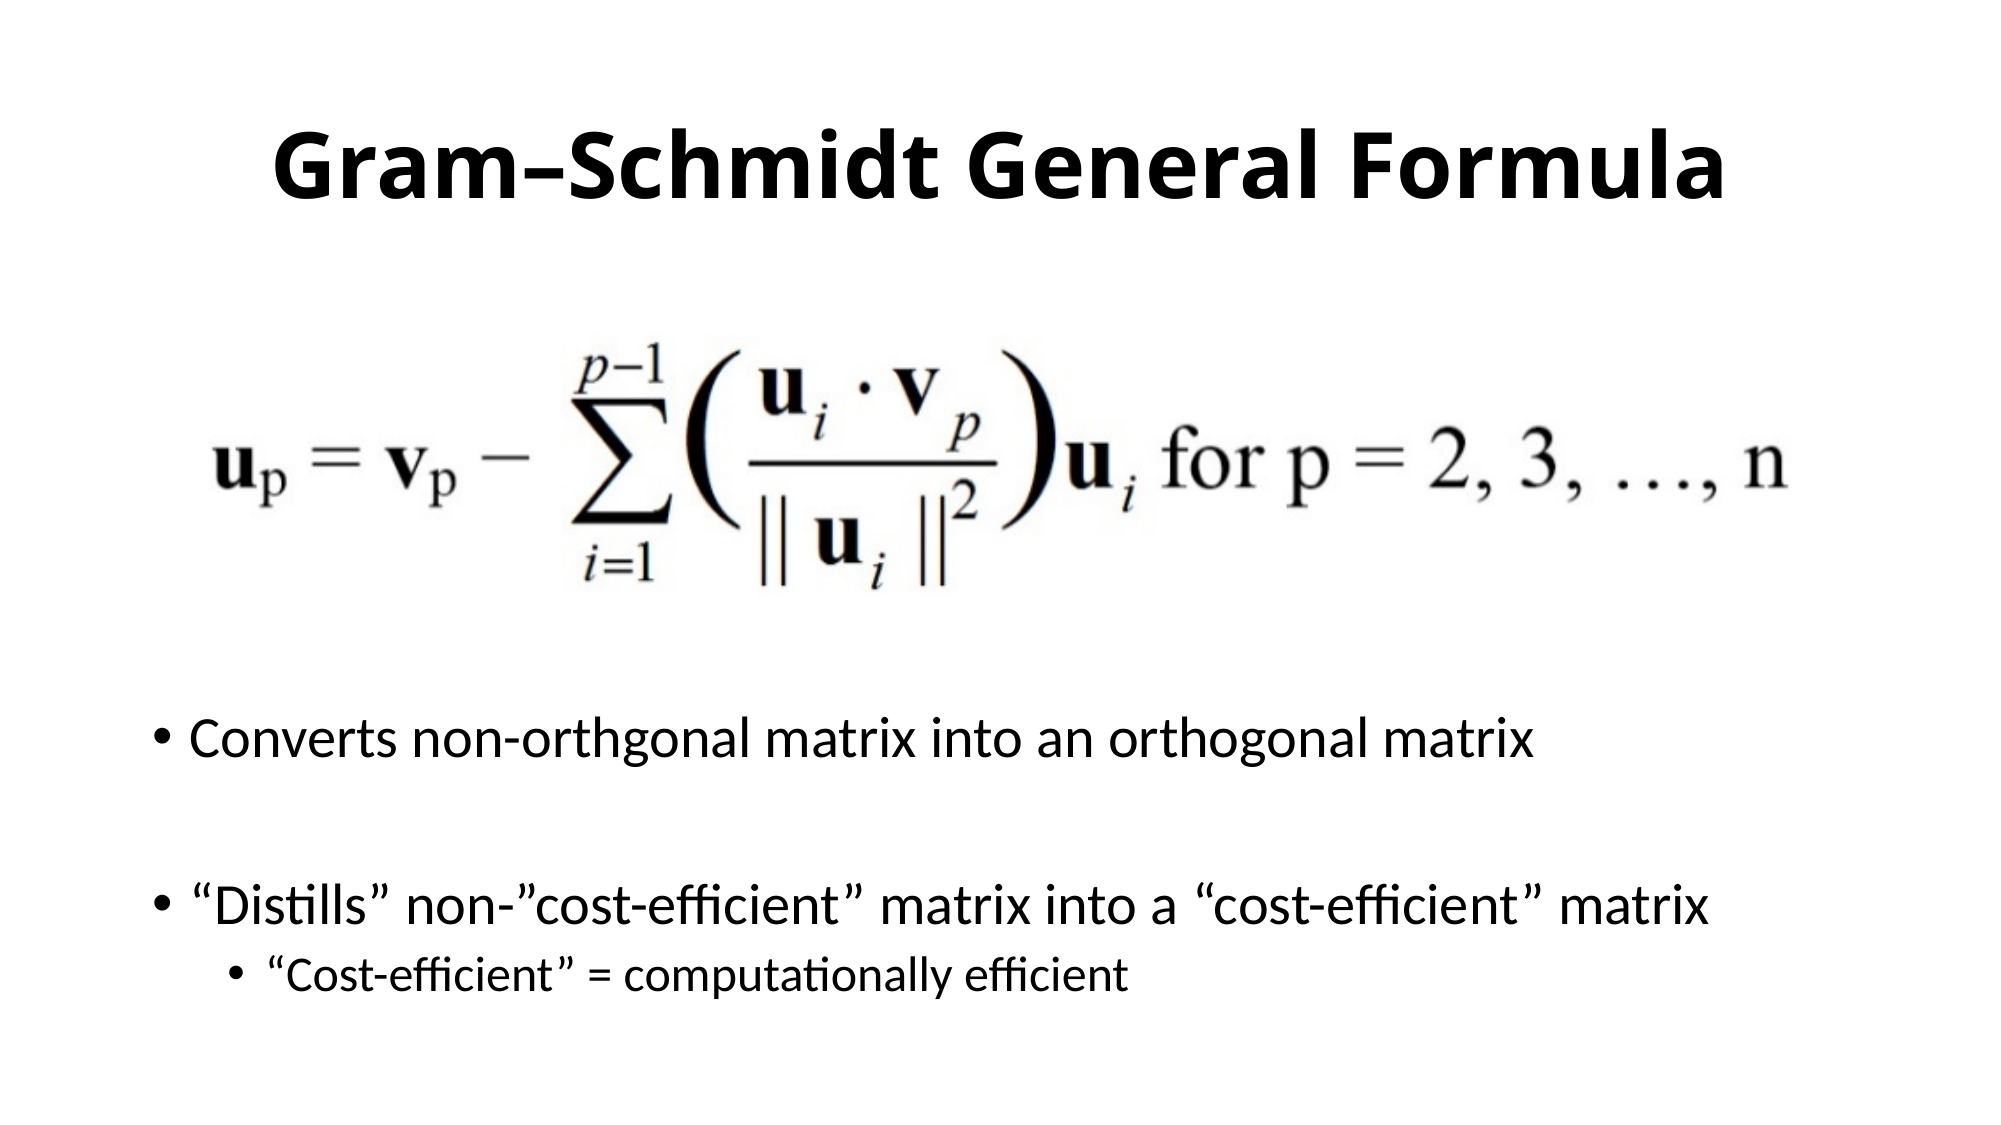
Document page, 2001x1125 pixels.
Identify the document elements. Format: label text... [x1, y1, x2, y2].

list Converts non-orthgonal matrix into an orthogonal matrix “Distills” non-”cost-efficient” matrix into a “cost-efficient” matrix “Cost-efficient” = computationally efficient [137, 299, 1863, 1014]
picture [167, 279, 1833, 657]
title Gram–Schmidt General Formula [137, 59, 1863, 278]
